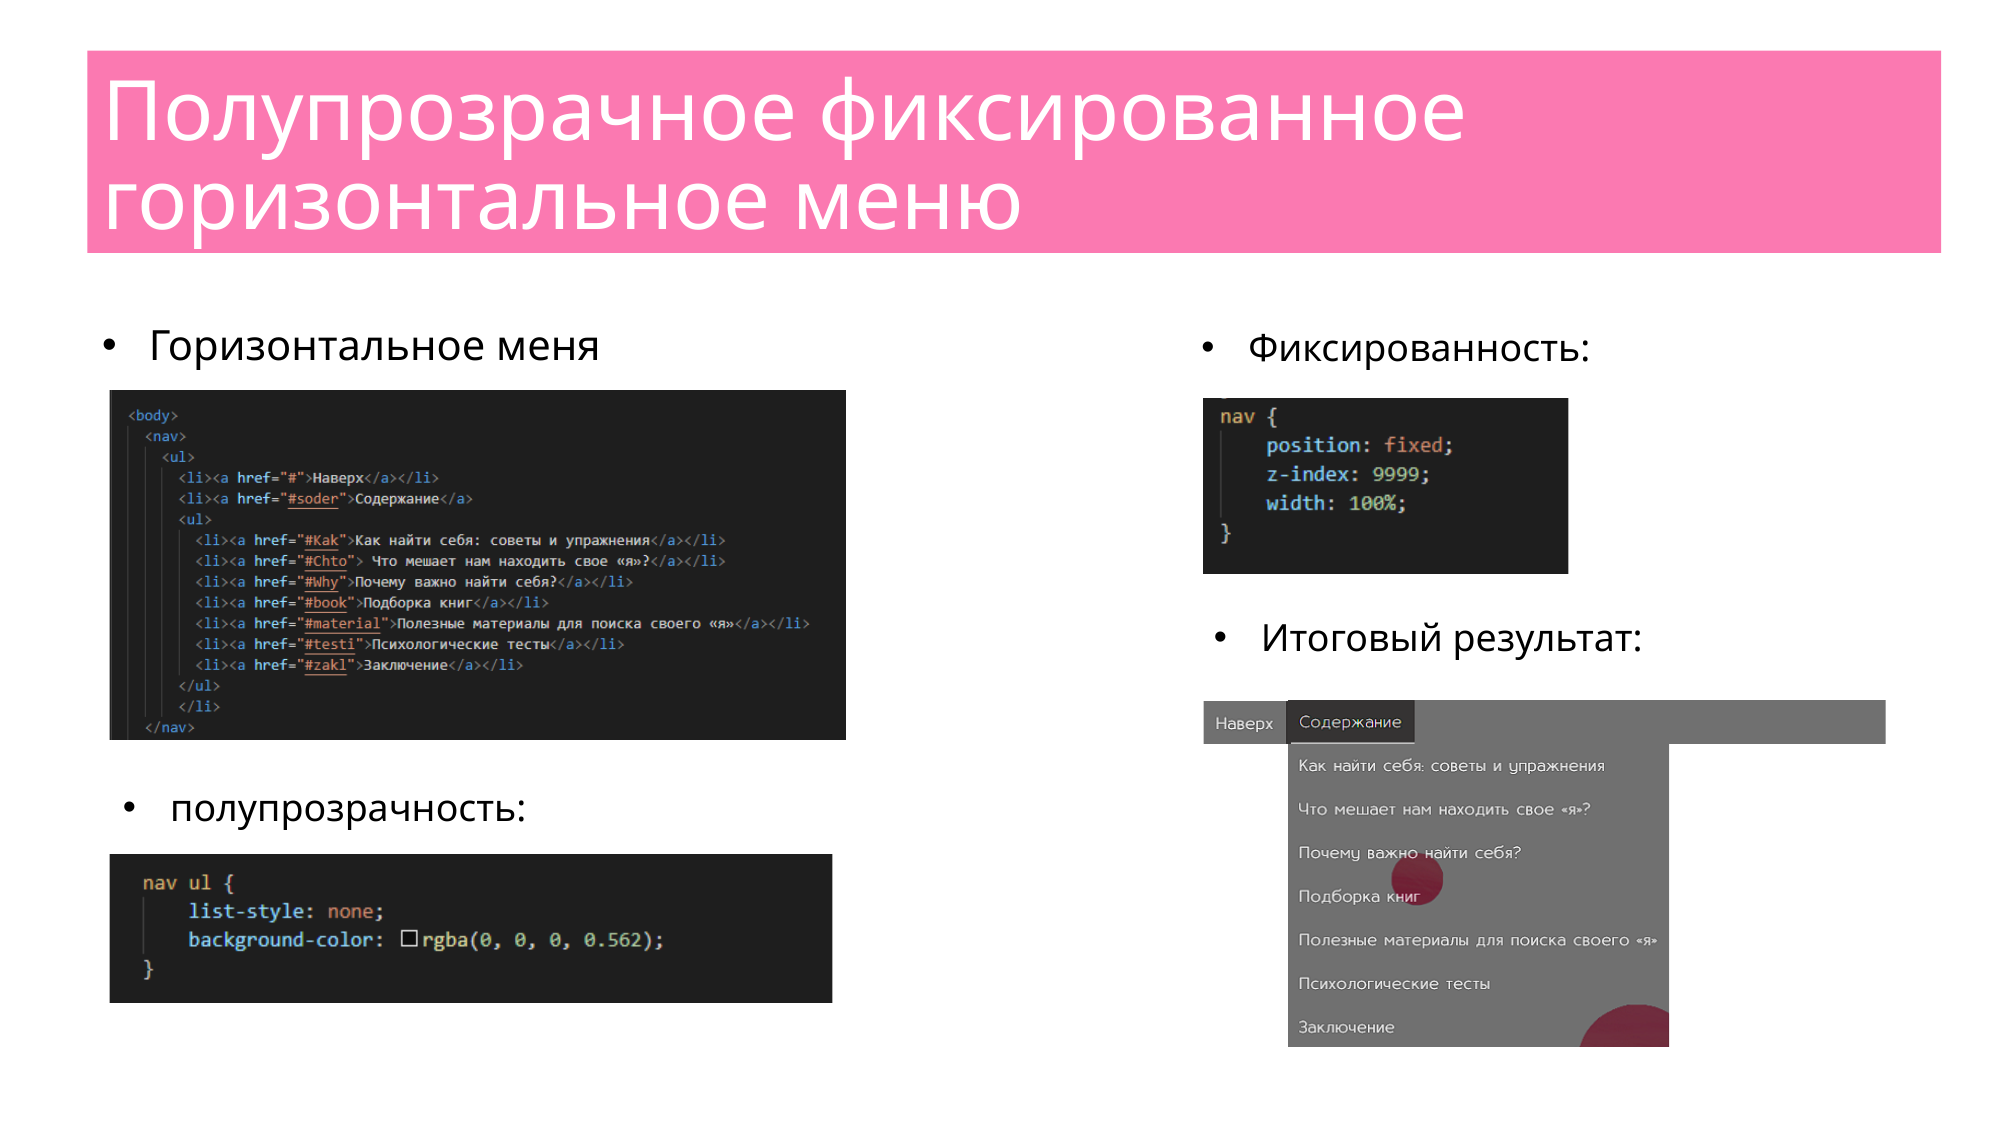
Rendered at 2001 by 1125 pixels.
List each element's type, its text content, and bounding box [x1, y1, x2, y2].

picture [109, 390, 846, 740]
text_box Фиксированность: [1186, 316, 1606, 377]
text_box полупрозрачность: [108, 776, 542, 837]
picture [109, 854, 833, 1003]
text_box Горизонтальное меня [87, 266, 939, 832]
picture [1202, 398, 1569, 574]
text_box Итоговый результат: [1199, 606, 1658, 667]
text_box [1813, 50, 1942, 254]
title Полупрозрачное фиксированное горизонтальное меню [87, 49, 1813, 267]
picture [1203, 682, 1886, 1047]
